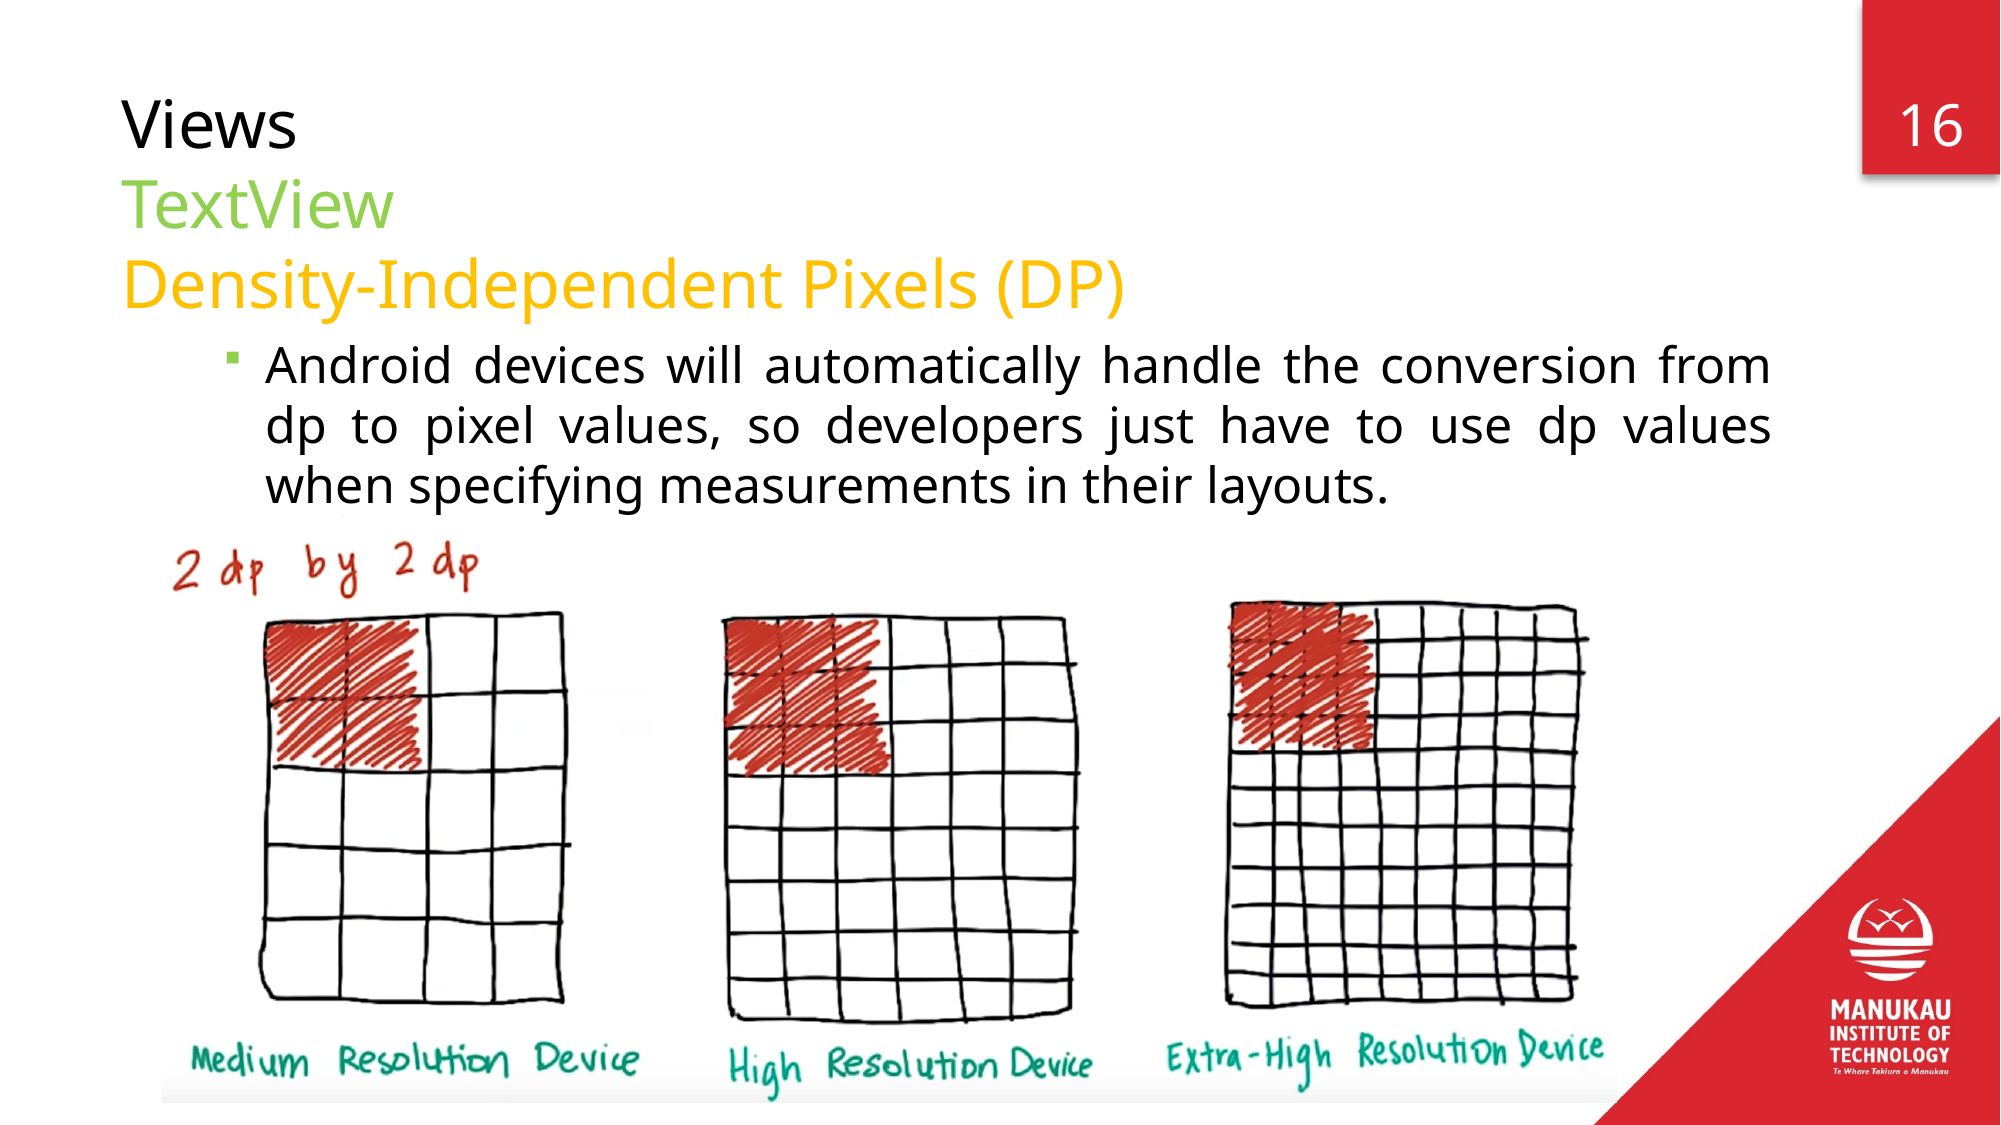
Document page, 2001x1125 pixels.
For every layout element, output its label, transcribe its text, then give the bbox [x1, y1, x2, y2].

text_box 16 [1862, 0, 2000, 175]
picture [161, 515, 2000, 1125]
list Android devices will automatically handle the conversion from dp to pixel values, so developers just have to use dp values when specifying measurements in their layouts. [208, 325, 1789, 713]
title Views TextView Density-Independent Pixels (DP) [106, 74, 1649, 304]
